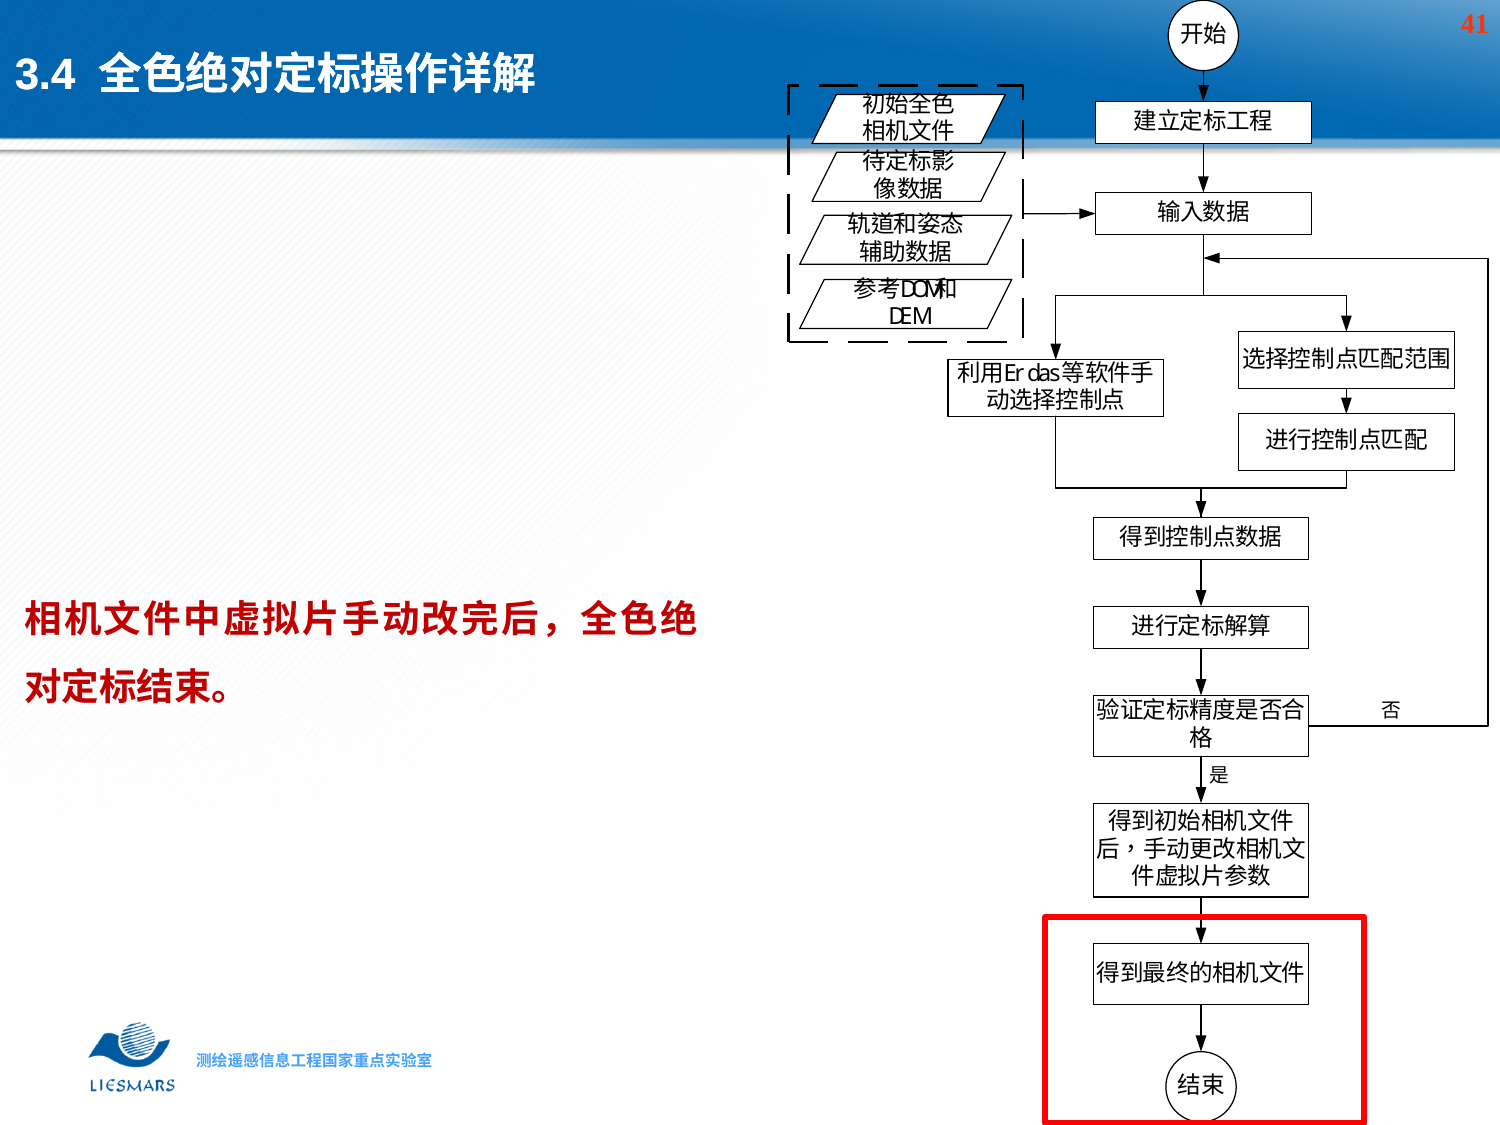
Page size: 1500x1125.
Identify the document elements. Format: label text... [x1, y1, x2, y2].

text_box [207, 1053, 211, 1065]
picture [0, 0, 1500, 1125]
text_box 3.4 全色绝对定标操作详解 [0, 18, 780, 126]
text_box [280, 1054, 285, 1062]
text_box [247, 1054, 252, 1062]
text_box 相机文件中虚拟片手动改完后，全色绝对定标结束。 [9, 565, 713, 716]
